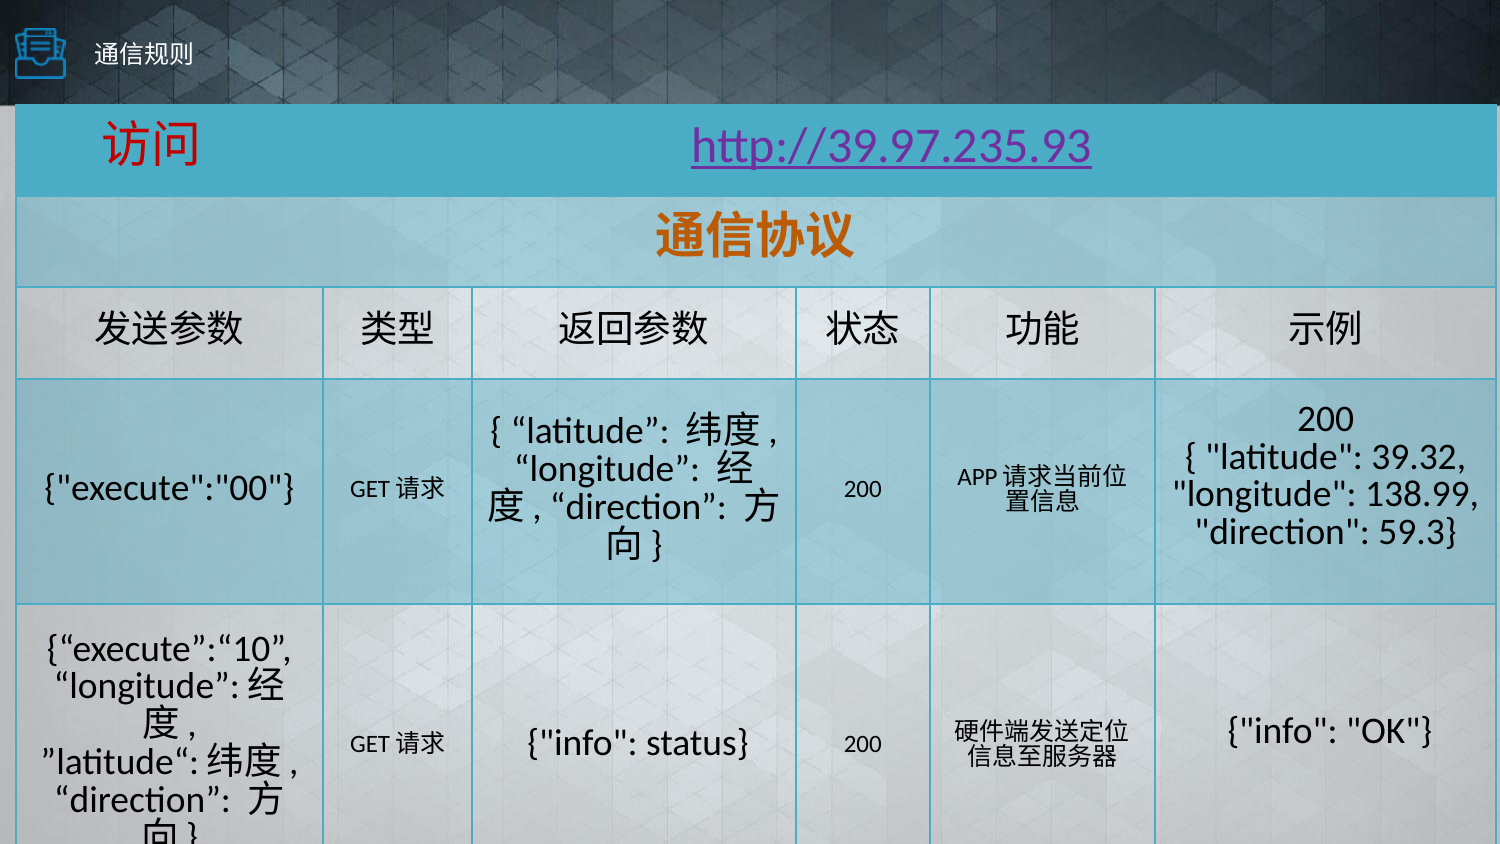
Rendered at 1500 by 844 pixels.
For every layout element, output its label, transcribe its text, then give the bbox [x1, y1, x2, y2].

table_cell 示例 [1156, 288, 1495, 378]
table_cell 状态 [797, 288, 929, 378]
table_cell 通信协议 [17, 197, 1495, 286]
table_header http://39.97.235.93 [288, 105, 1495, 195]
table_cell 返回参数 [473, 288, 795, 378]
table_cell 200 { "latitude": 39.32, "longitude": 138.99, "direction": 59.3} [1156, 380, 1495, 603]
table_cell GET请求 [324, 605, 471, 844]
table_header 访问 [17, 105, 286, 195]
table_cell {"info": status} [473, 605, 795, 844]
table_cell {"execute":"00"} [17, 380, 322, 603]
text_box 通信规则 [94, 38, 291, 69]
table_cell 200 [797, 380, 929, 603]
table_cell GET请求 [324, 380, 471, 603]
table_cell 功能 [931, 288, 1154, 378]
table_cell APP请求当前位置信息 [931, 380, 1154, 603]
table_cell { “latitude”: 纬度, “longitude”: 经度, “direction”: 方向} [473, 380, 795, 603]
table_cell {"info": "OK"} [1156, 605, 1495, 844]
table_cell 硬件端发送定位信息至服务器 [931, 605, 1154, 844]
table_cell 发送参数 [17, 288, 322, 378]
picture [0, 0, 1500, 844]
table_cell 类型 [324, 288, 471, 378]
table_cell {“execute”:“10”, “longitude”:经度, ”latitude“:纬度, “direction”: 方向} [17, 605, 322, 844]
table_cell 200 [797, 605, 929, 844]
